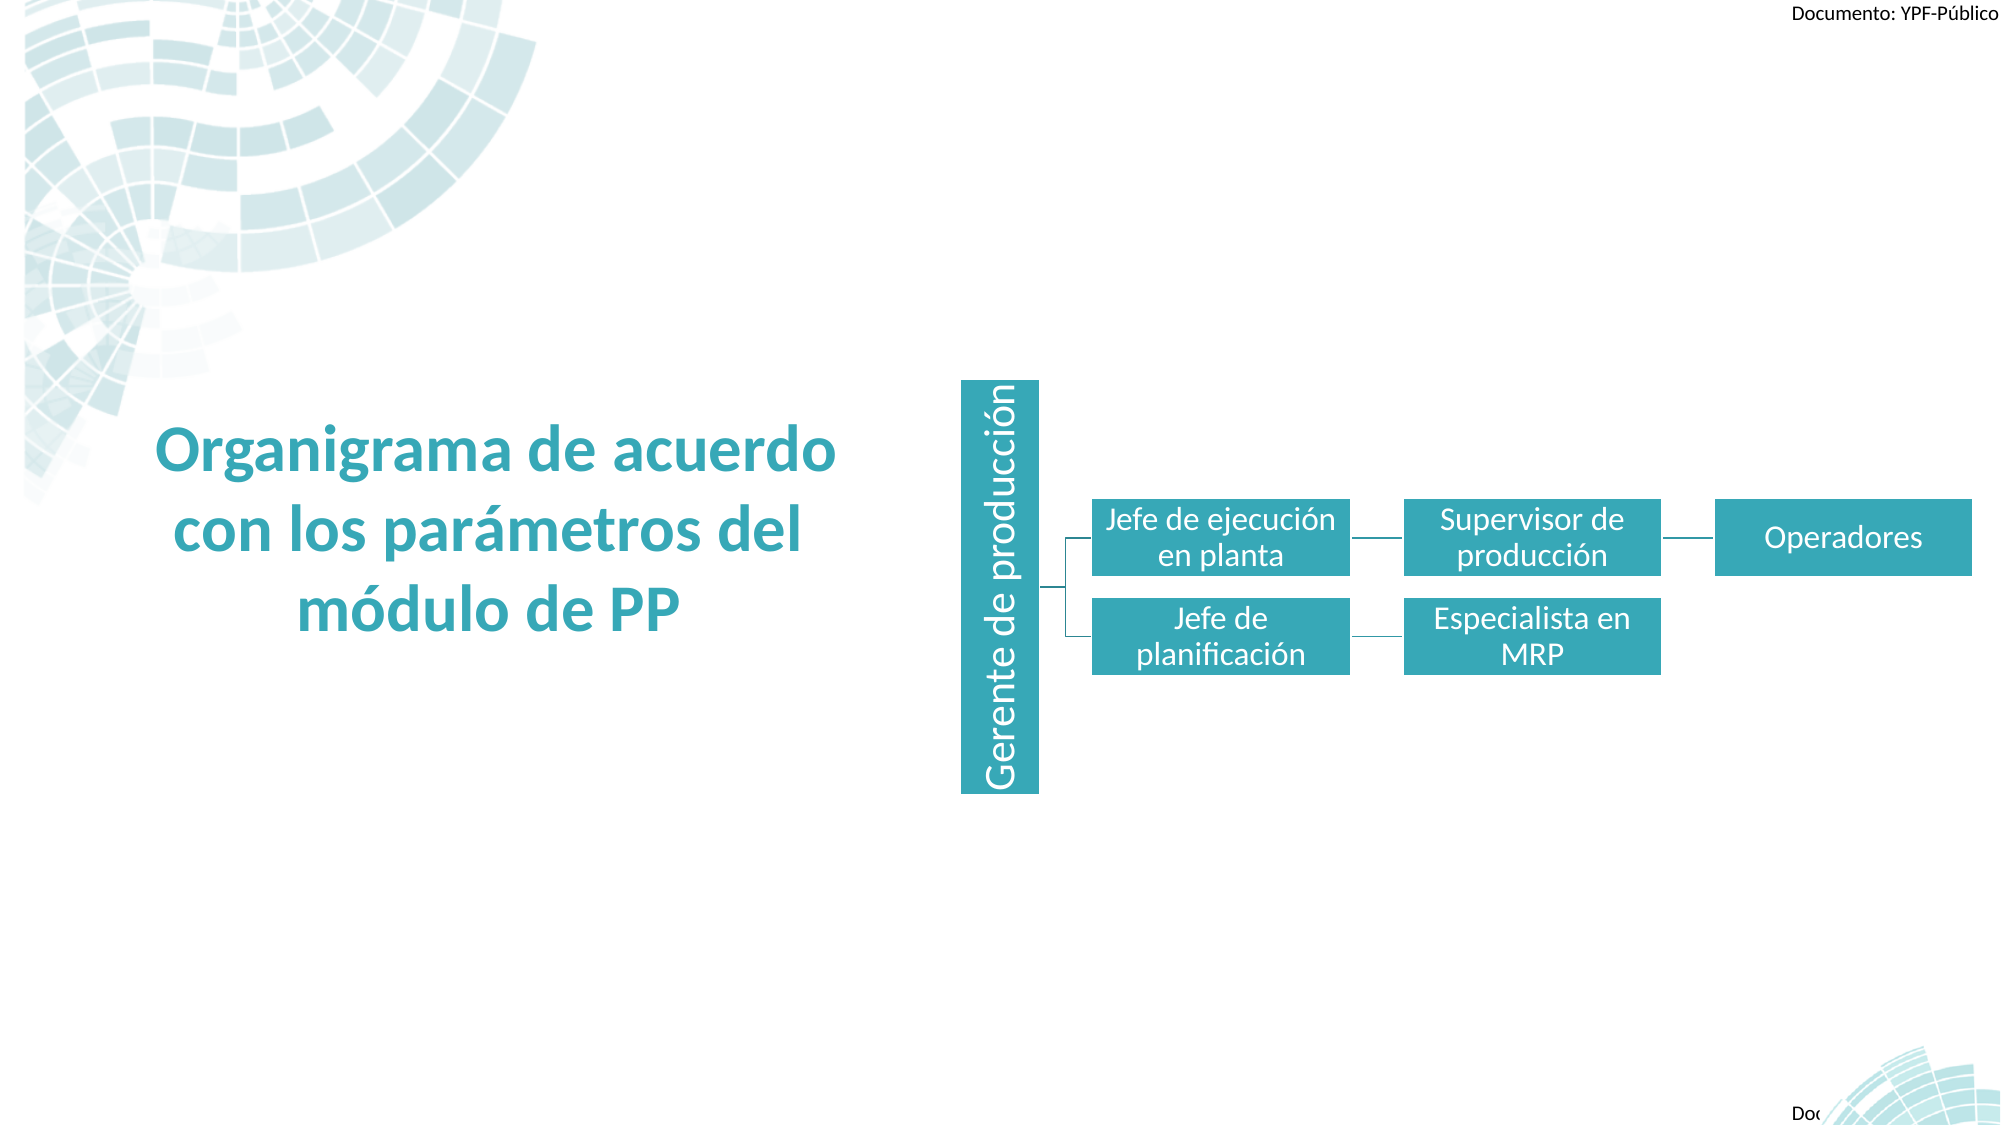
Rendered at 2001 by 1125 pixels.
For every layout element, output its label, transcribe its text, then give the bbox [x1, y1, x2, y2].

text_box Organigrama de acuerdo con los parámetros del módulo de PP [77, 392, 900, 657]
picture [1819, 1040, 2001, 1125]
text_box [960, 265, 1974, 909]
picture [0, 0, 588, 511]
